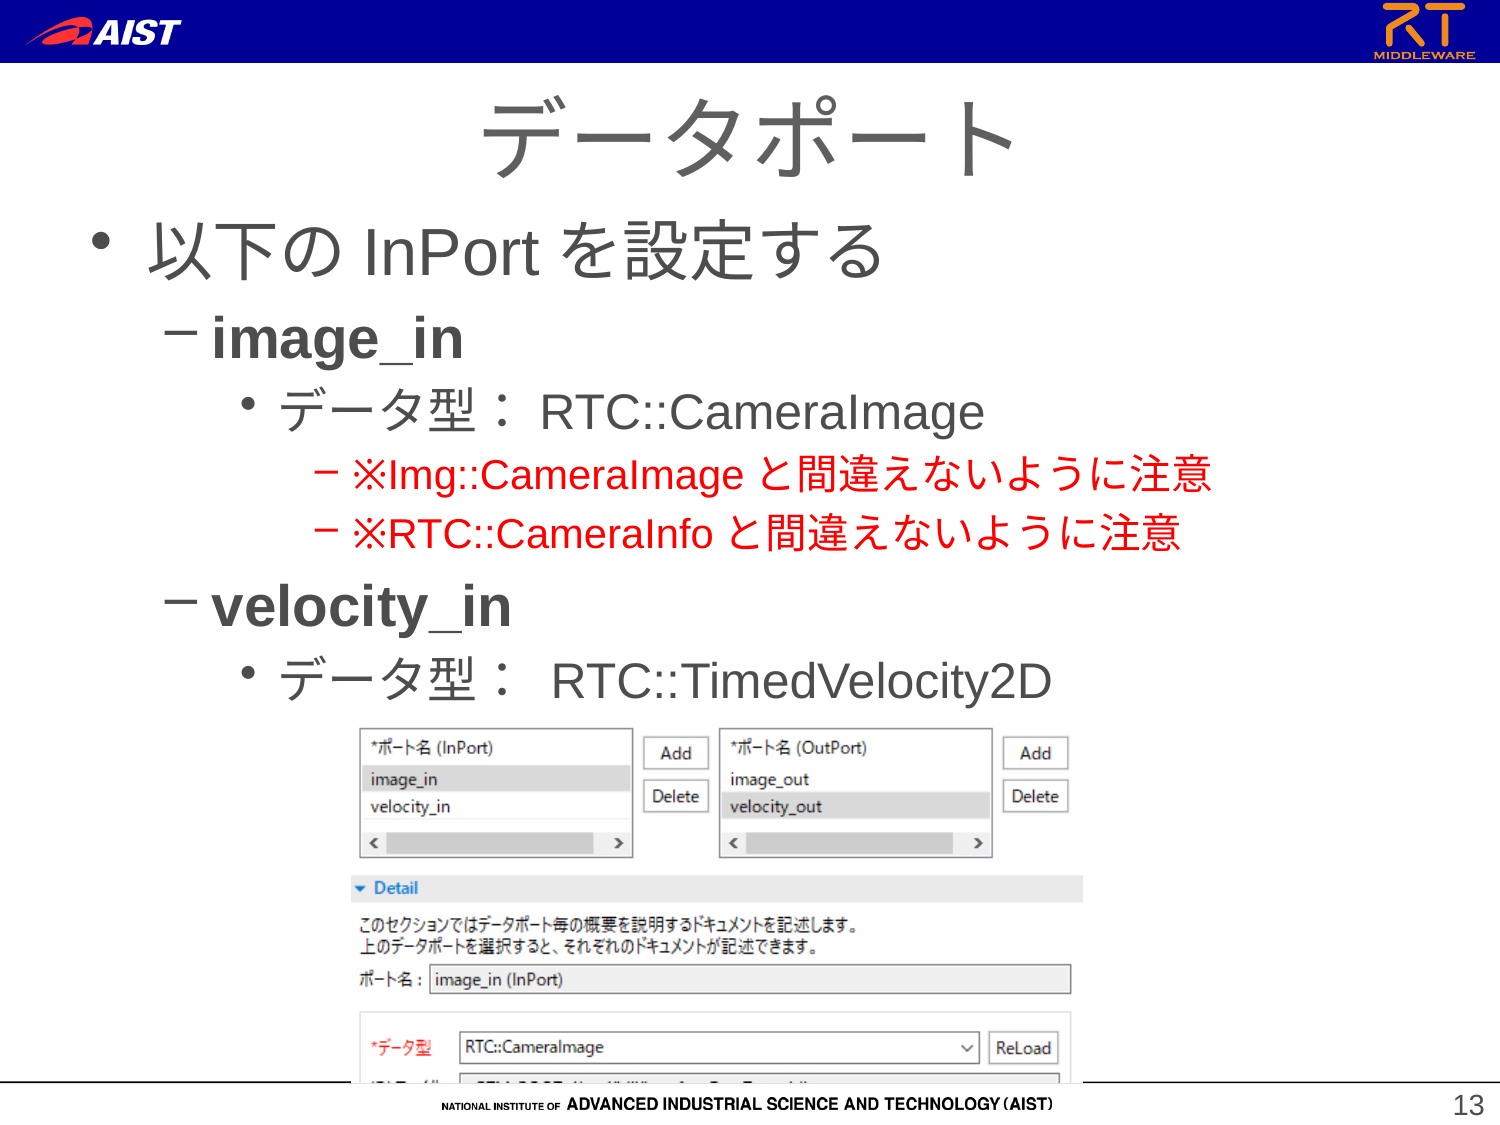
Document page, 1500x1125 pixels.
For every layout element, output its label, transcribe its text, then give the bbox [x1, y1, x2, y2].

text_box データポート [29, 66, 1474, 208]
picture [0, 0, 1500, 63]
picture [350, 721, 1083, 1083]
list 以下のInPortを設定する image_in データ型：RTC::CameraImage ※Img::CameraImageと間違えないように注意 ※RTC::CameraInfoと間違えないように注意 velocity_in データ型： RTC::TimedVelocity2D [74, 200, 1393, 885]
picture [442, 1097, 1052, 1110]
slide_number 13 [1149, 1078, 1500, 1125]
